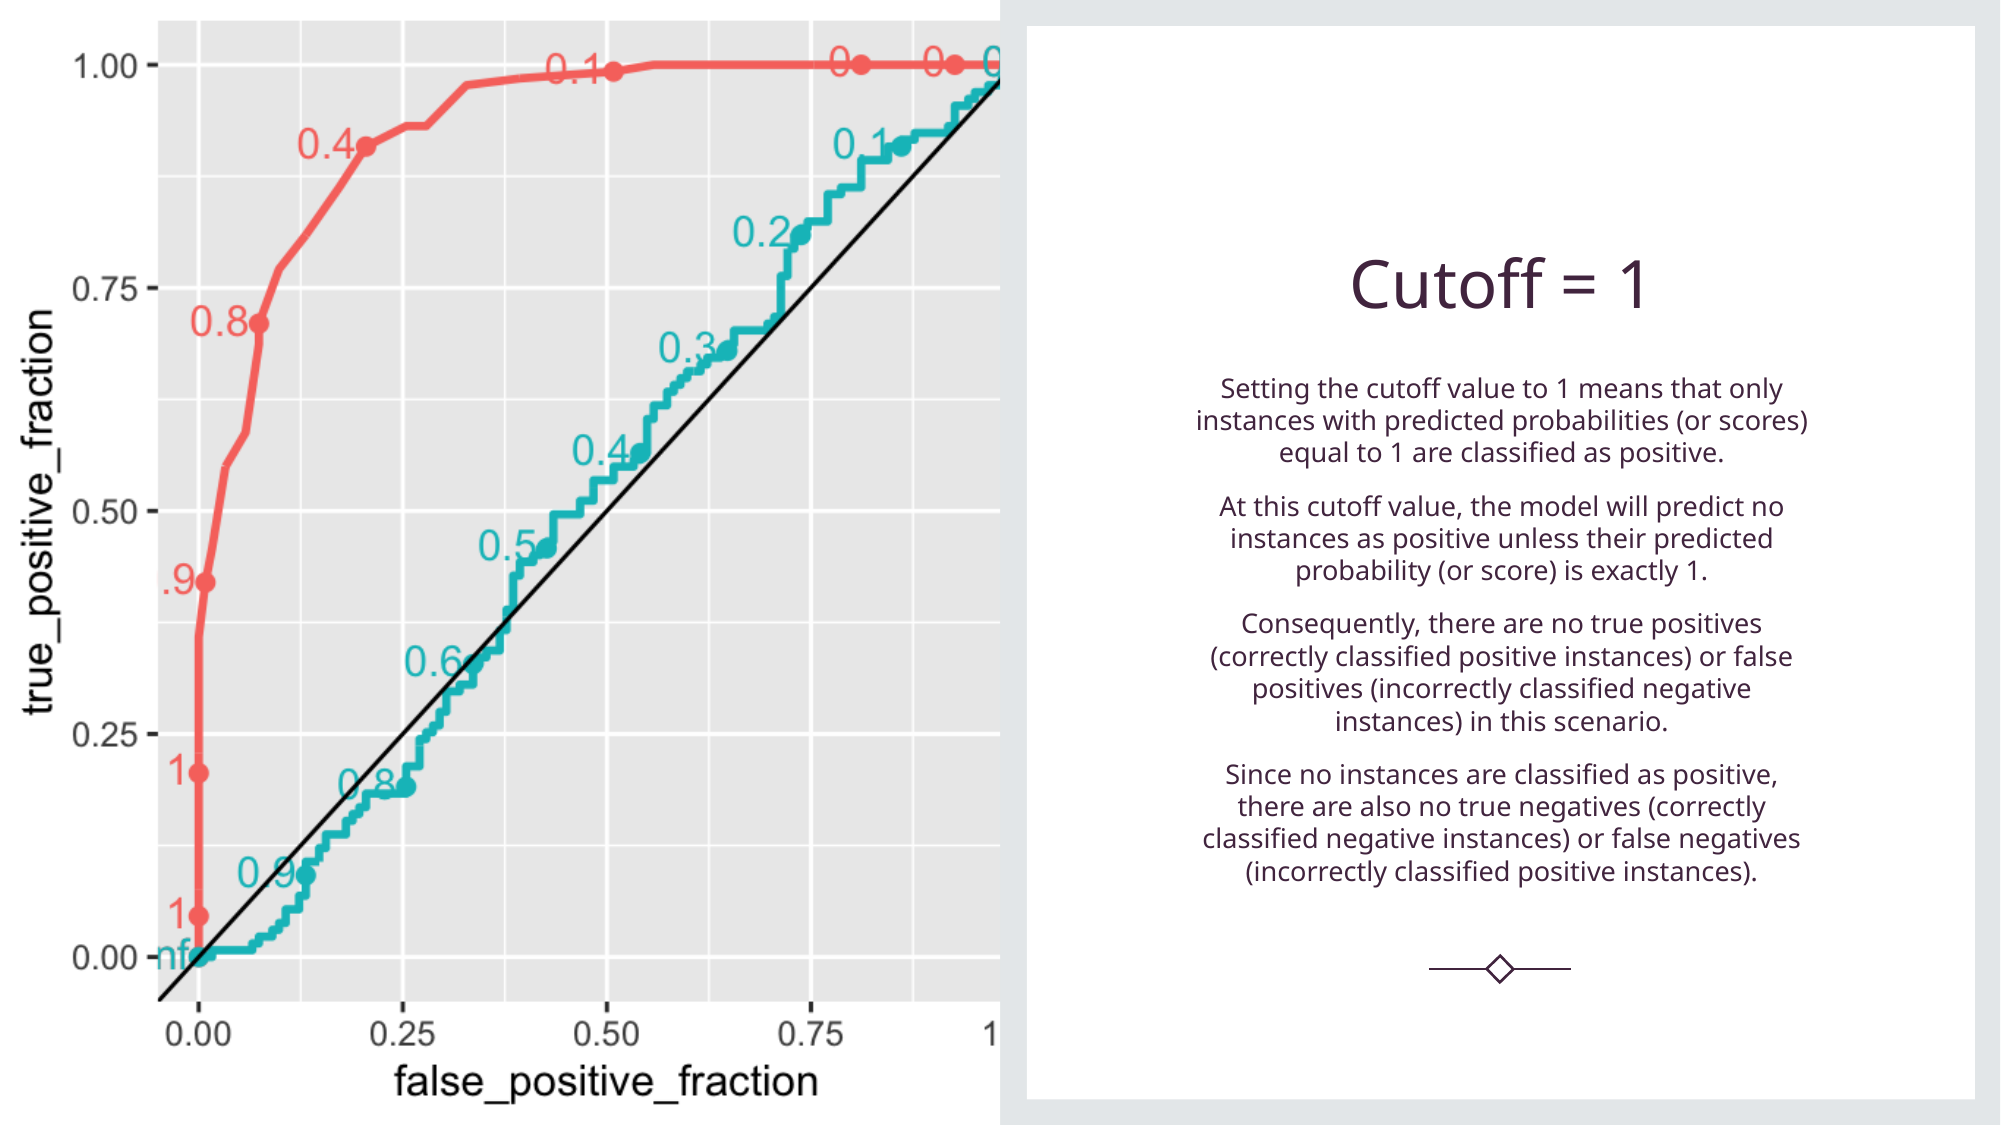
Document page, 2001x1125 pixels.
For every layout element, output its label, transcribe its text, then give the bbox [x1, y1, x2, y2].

picture [0, 0, 1001, 1125]
text_box [1001, 0, 2000, 1125]
text_box [1026, 25, 1976, 1100]
title Cutoff = 1 [1123, 120, 1882, 330]
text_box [1428, 959, 1572, 979]
list Setting the cutoff value to 1 means that only instances with predicted probabilities (or scores) equal to 1 are classified as positive. At this cutoff value, the model will predict no instances as positive unless their predicted probability (or score) is exactly 1. Consequently, there are no true positives (correctly classified positive instances) or false positives (incorrectly classified negative instances) in this scenario. Since no instances are classified as positive, there are also no true negatives (correctly classified negative instances) or false negatives (incorrectly classified positive instances). [1178, 363, 1826, 920]
